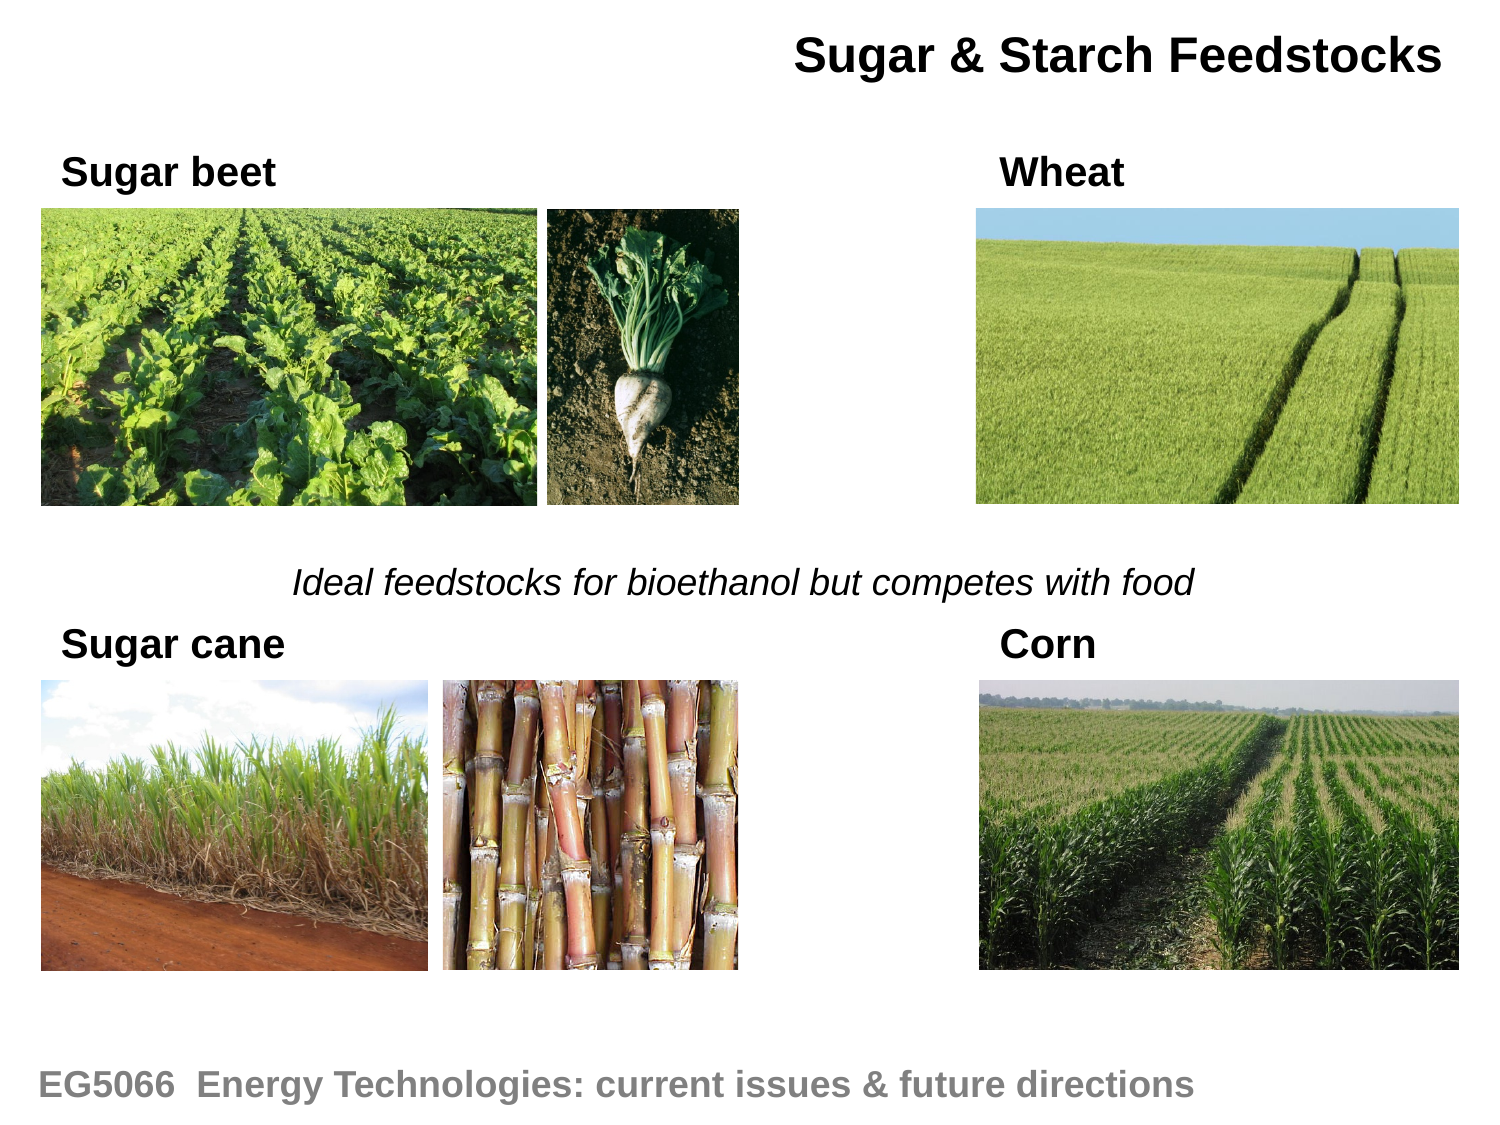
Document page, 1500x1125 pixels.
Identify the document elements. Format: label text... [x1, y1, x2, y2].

text_box Sugar & Starch Feedstocks [778, 14, 1459, 90]
text_box EG5066 Energy Technologies: current issues & future directions [23, 1052, 1313, 1113]
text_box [40, 136, 1460, 972]
